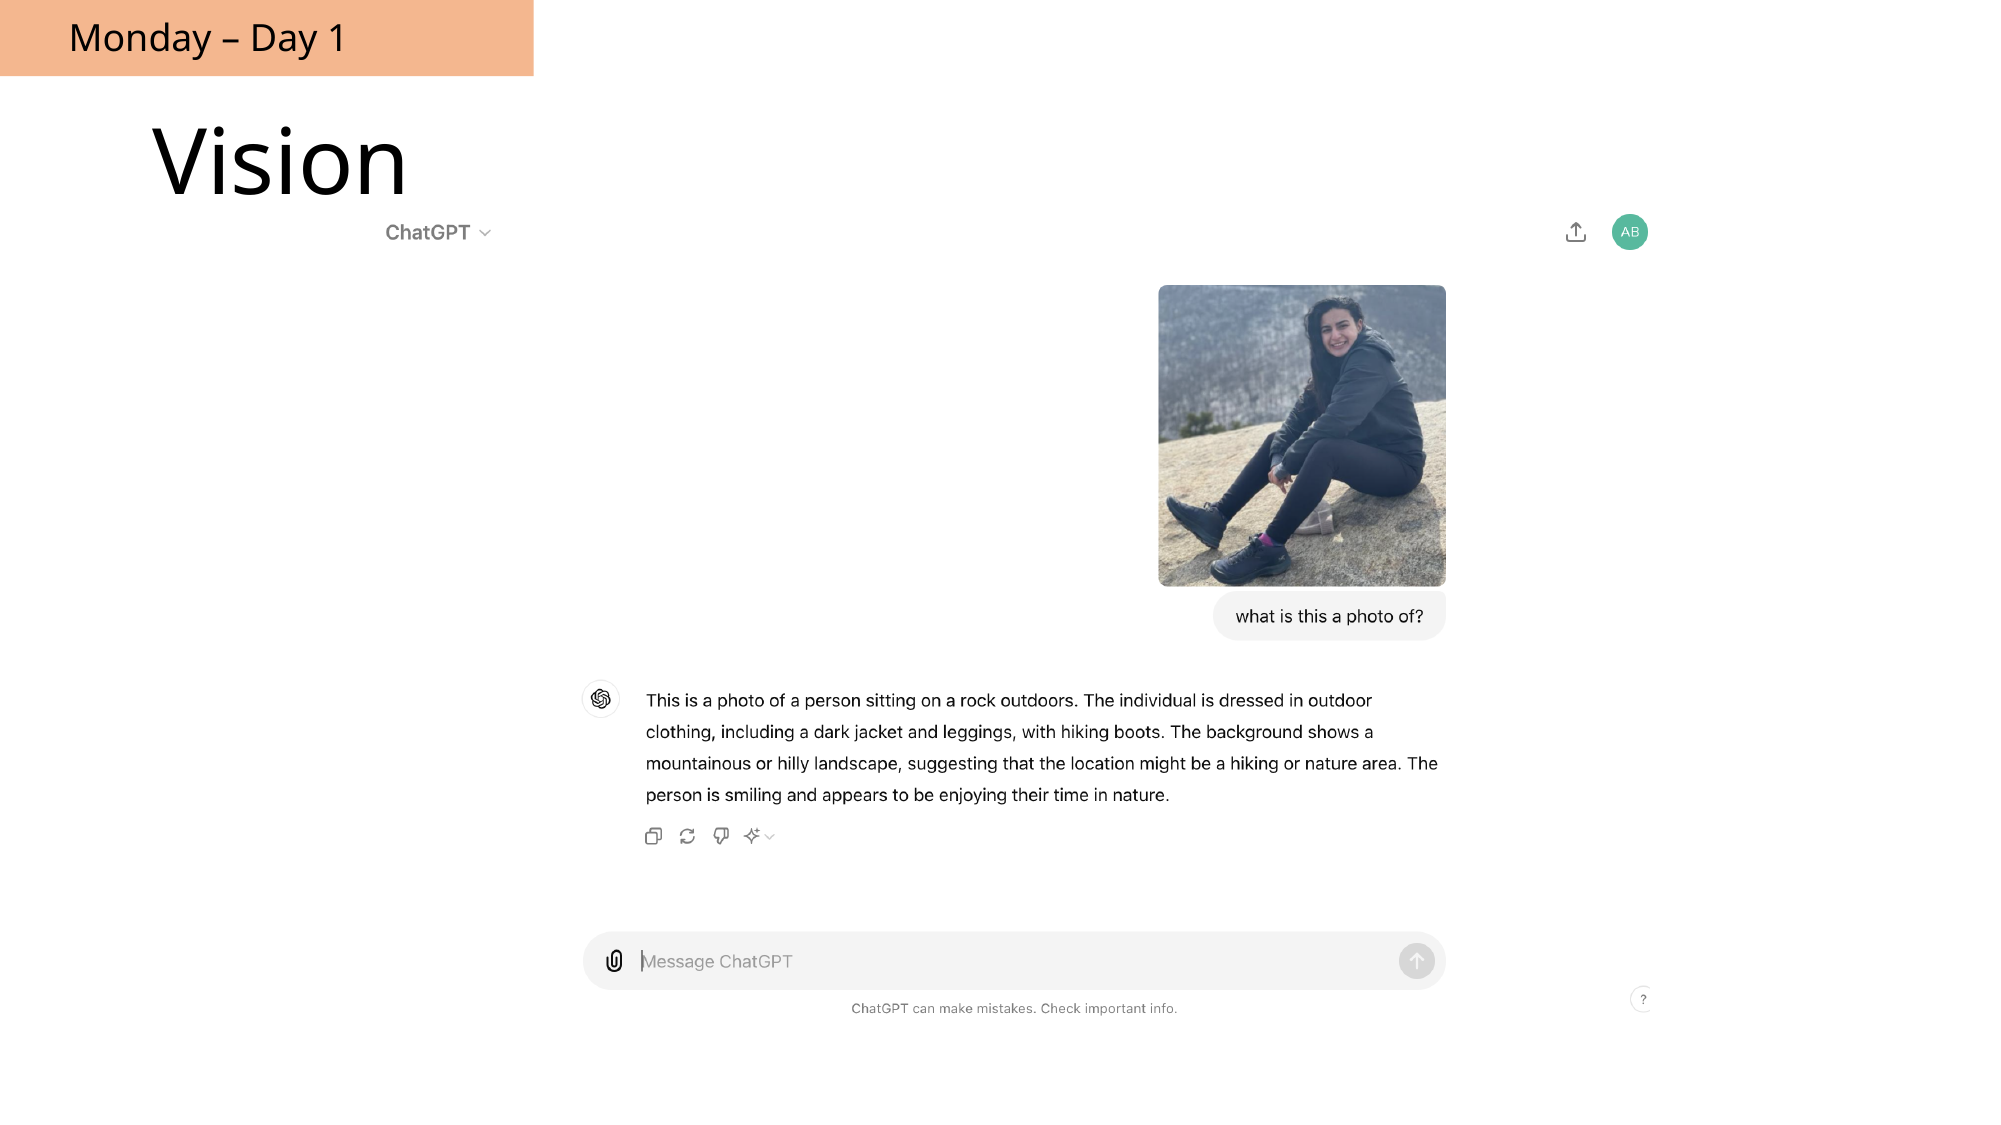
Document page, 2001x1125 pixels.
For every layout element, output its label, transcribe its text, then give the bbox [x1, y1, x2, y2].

picture [374, 207, 1650, 1018]
text_box Monday – Day 1 [0, 0, 534, 77]
text_box Vision [137, 107, 1863, 278]
